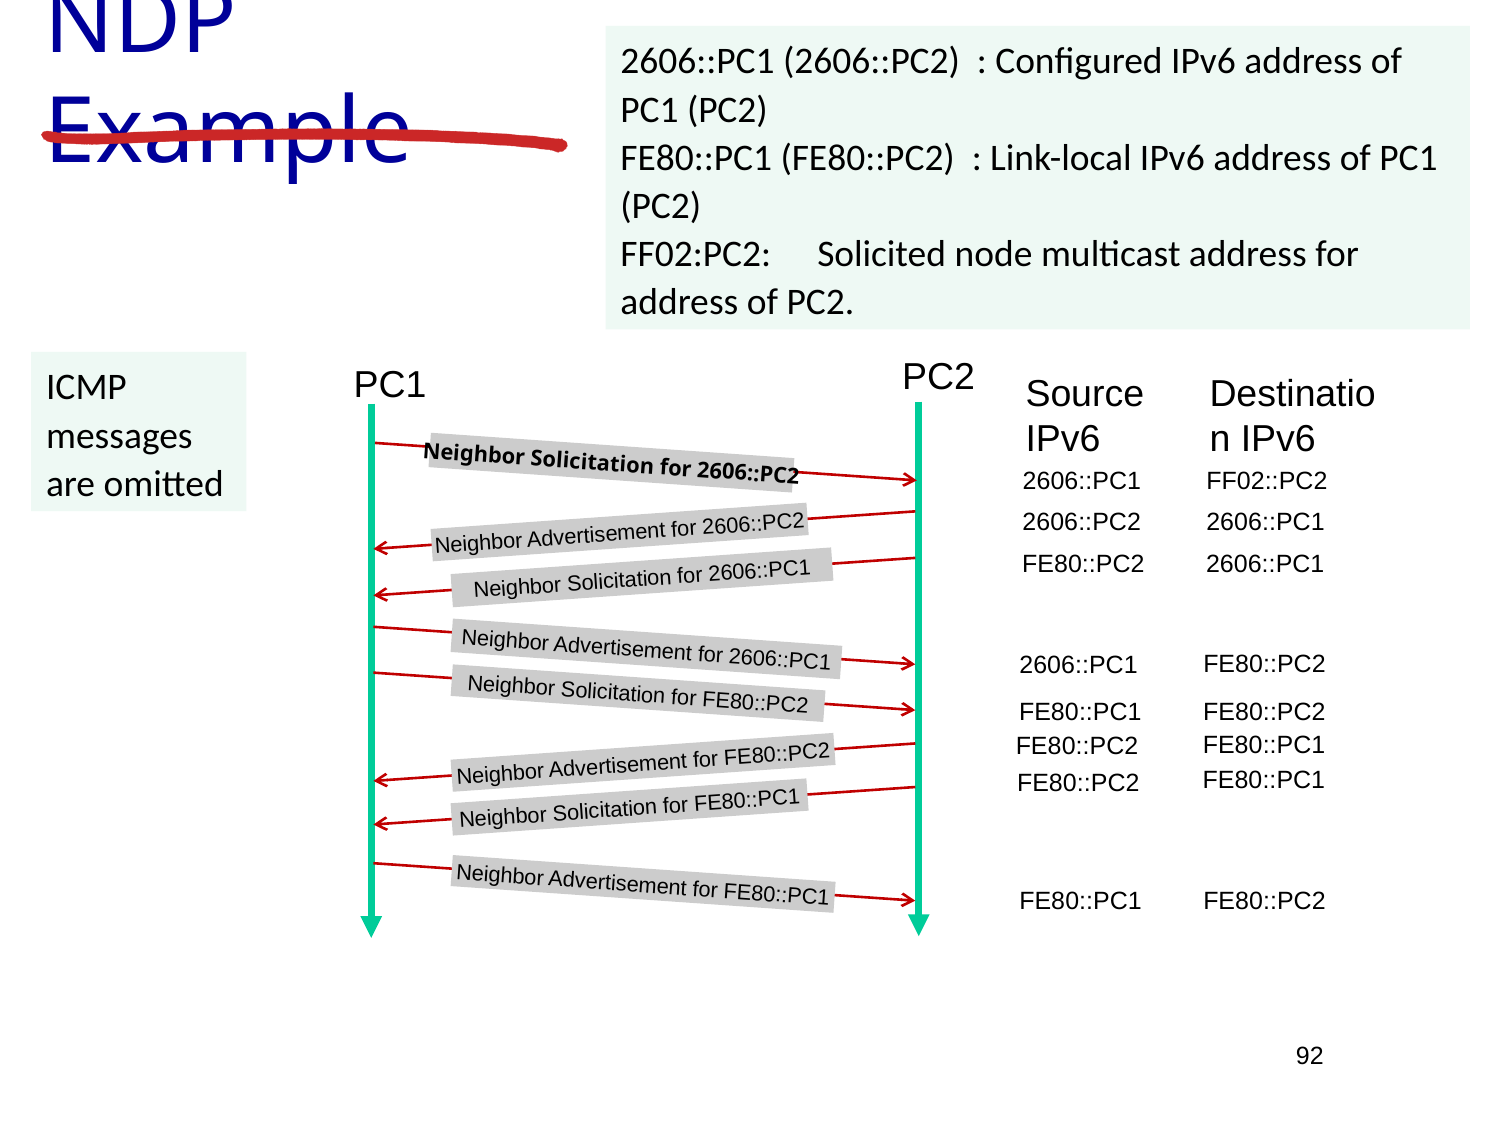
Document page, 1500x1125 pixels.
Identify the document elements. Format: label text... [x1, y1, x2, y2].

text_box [373, 755, 1373, 825]
text_box PC1 [338, 352, 442, 413]
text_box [373, 497, 1376, 539]
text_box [373, 721, 1373, 755]
text_box ICMP messages are omitted [31, 351, 247, 512]
picture [38, 122, 573, 159]
slide_number 92 [1281, 1032, 1500, 1078]
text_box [373, 862, 1373, 923]
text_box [374, 442, 1377, 498]
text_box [373, 672, 1373, 721]
text_box 2606::PC1 (2606::PC2) : Configured IPv6 address of PC1 (PC2) FE80::PC1 (FE80::PC2) : Link-local IPv6 address of PC1 (PC2) FF02:PC2: Solicited node multicast address for address of PC2. [605, 25, 1470, 330]
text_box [373, 626, 1373, 672]
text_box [373, 539, 1376, 596]
text_box PC2 [887, 344, 990, 405]
title NDP Example [29, 20, 600, 123]
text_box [1010, 360, 1406, 468]
